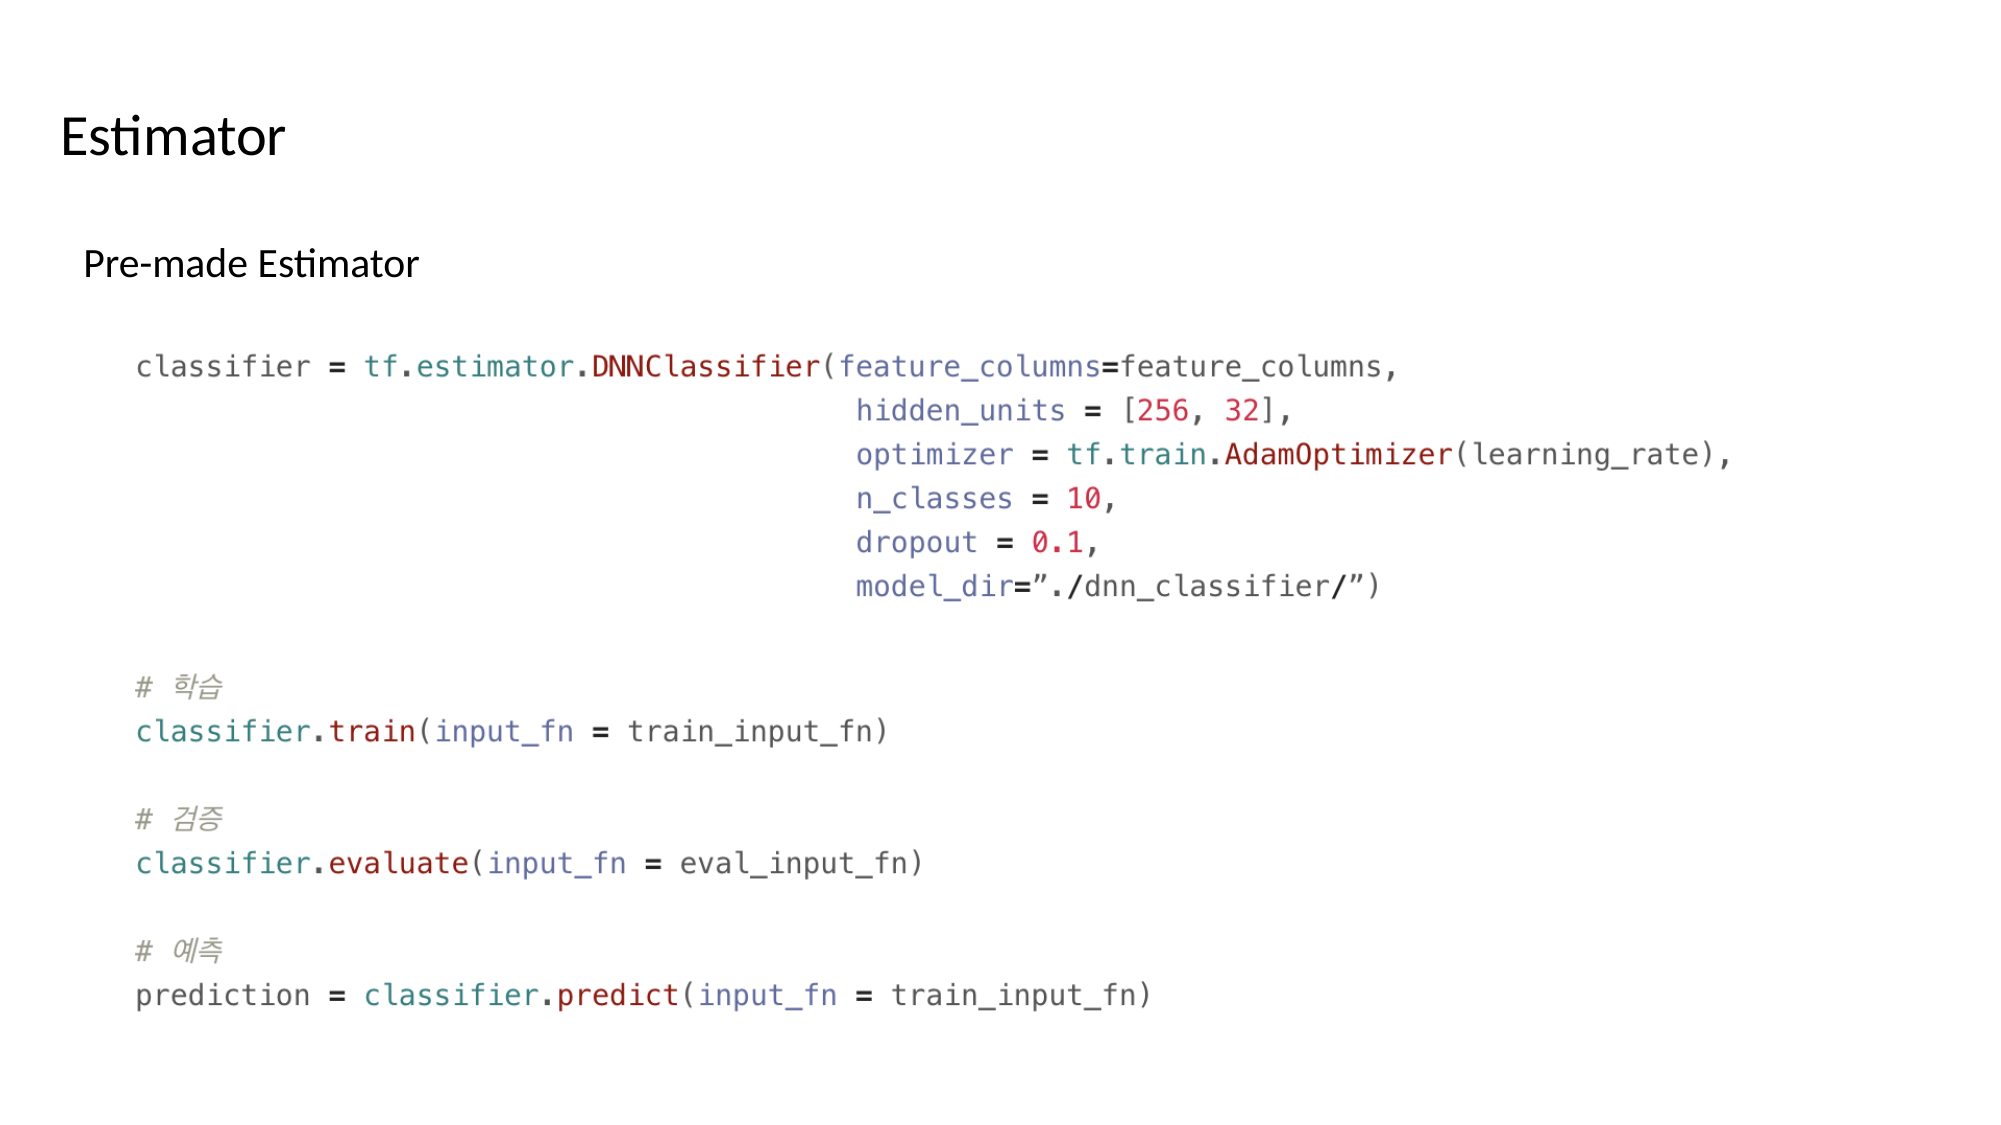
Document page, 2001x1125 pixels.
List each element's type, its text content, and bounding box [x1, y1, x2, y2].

text_box Pre-made Estimator [68, 203, 1863, 294]
picture [133, 666, 1167, 1024]
text_box Estimator [45, 89, 303, 175]
picture [133, 343, 1749, 615]
